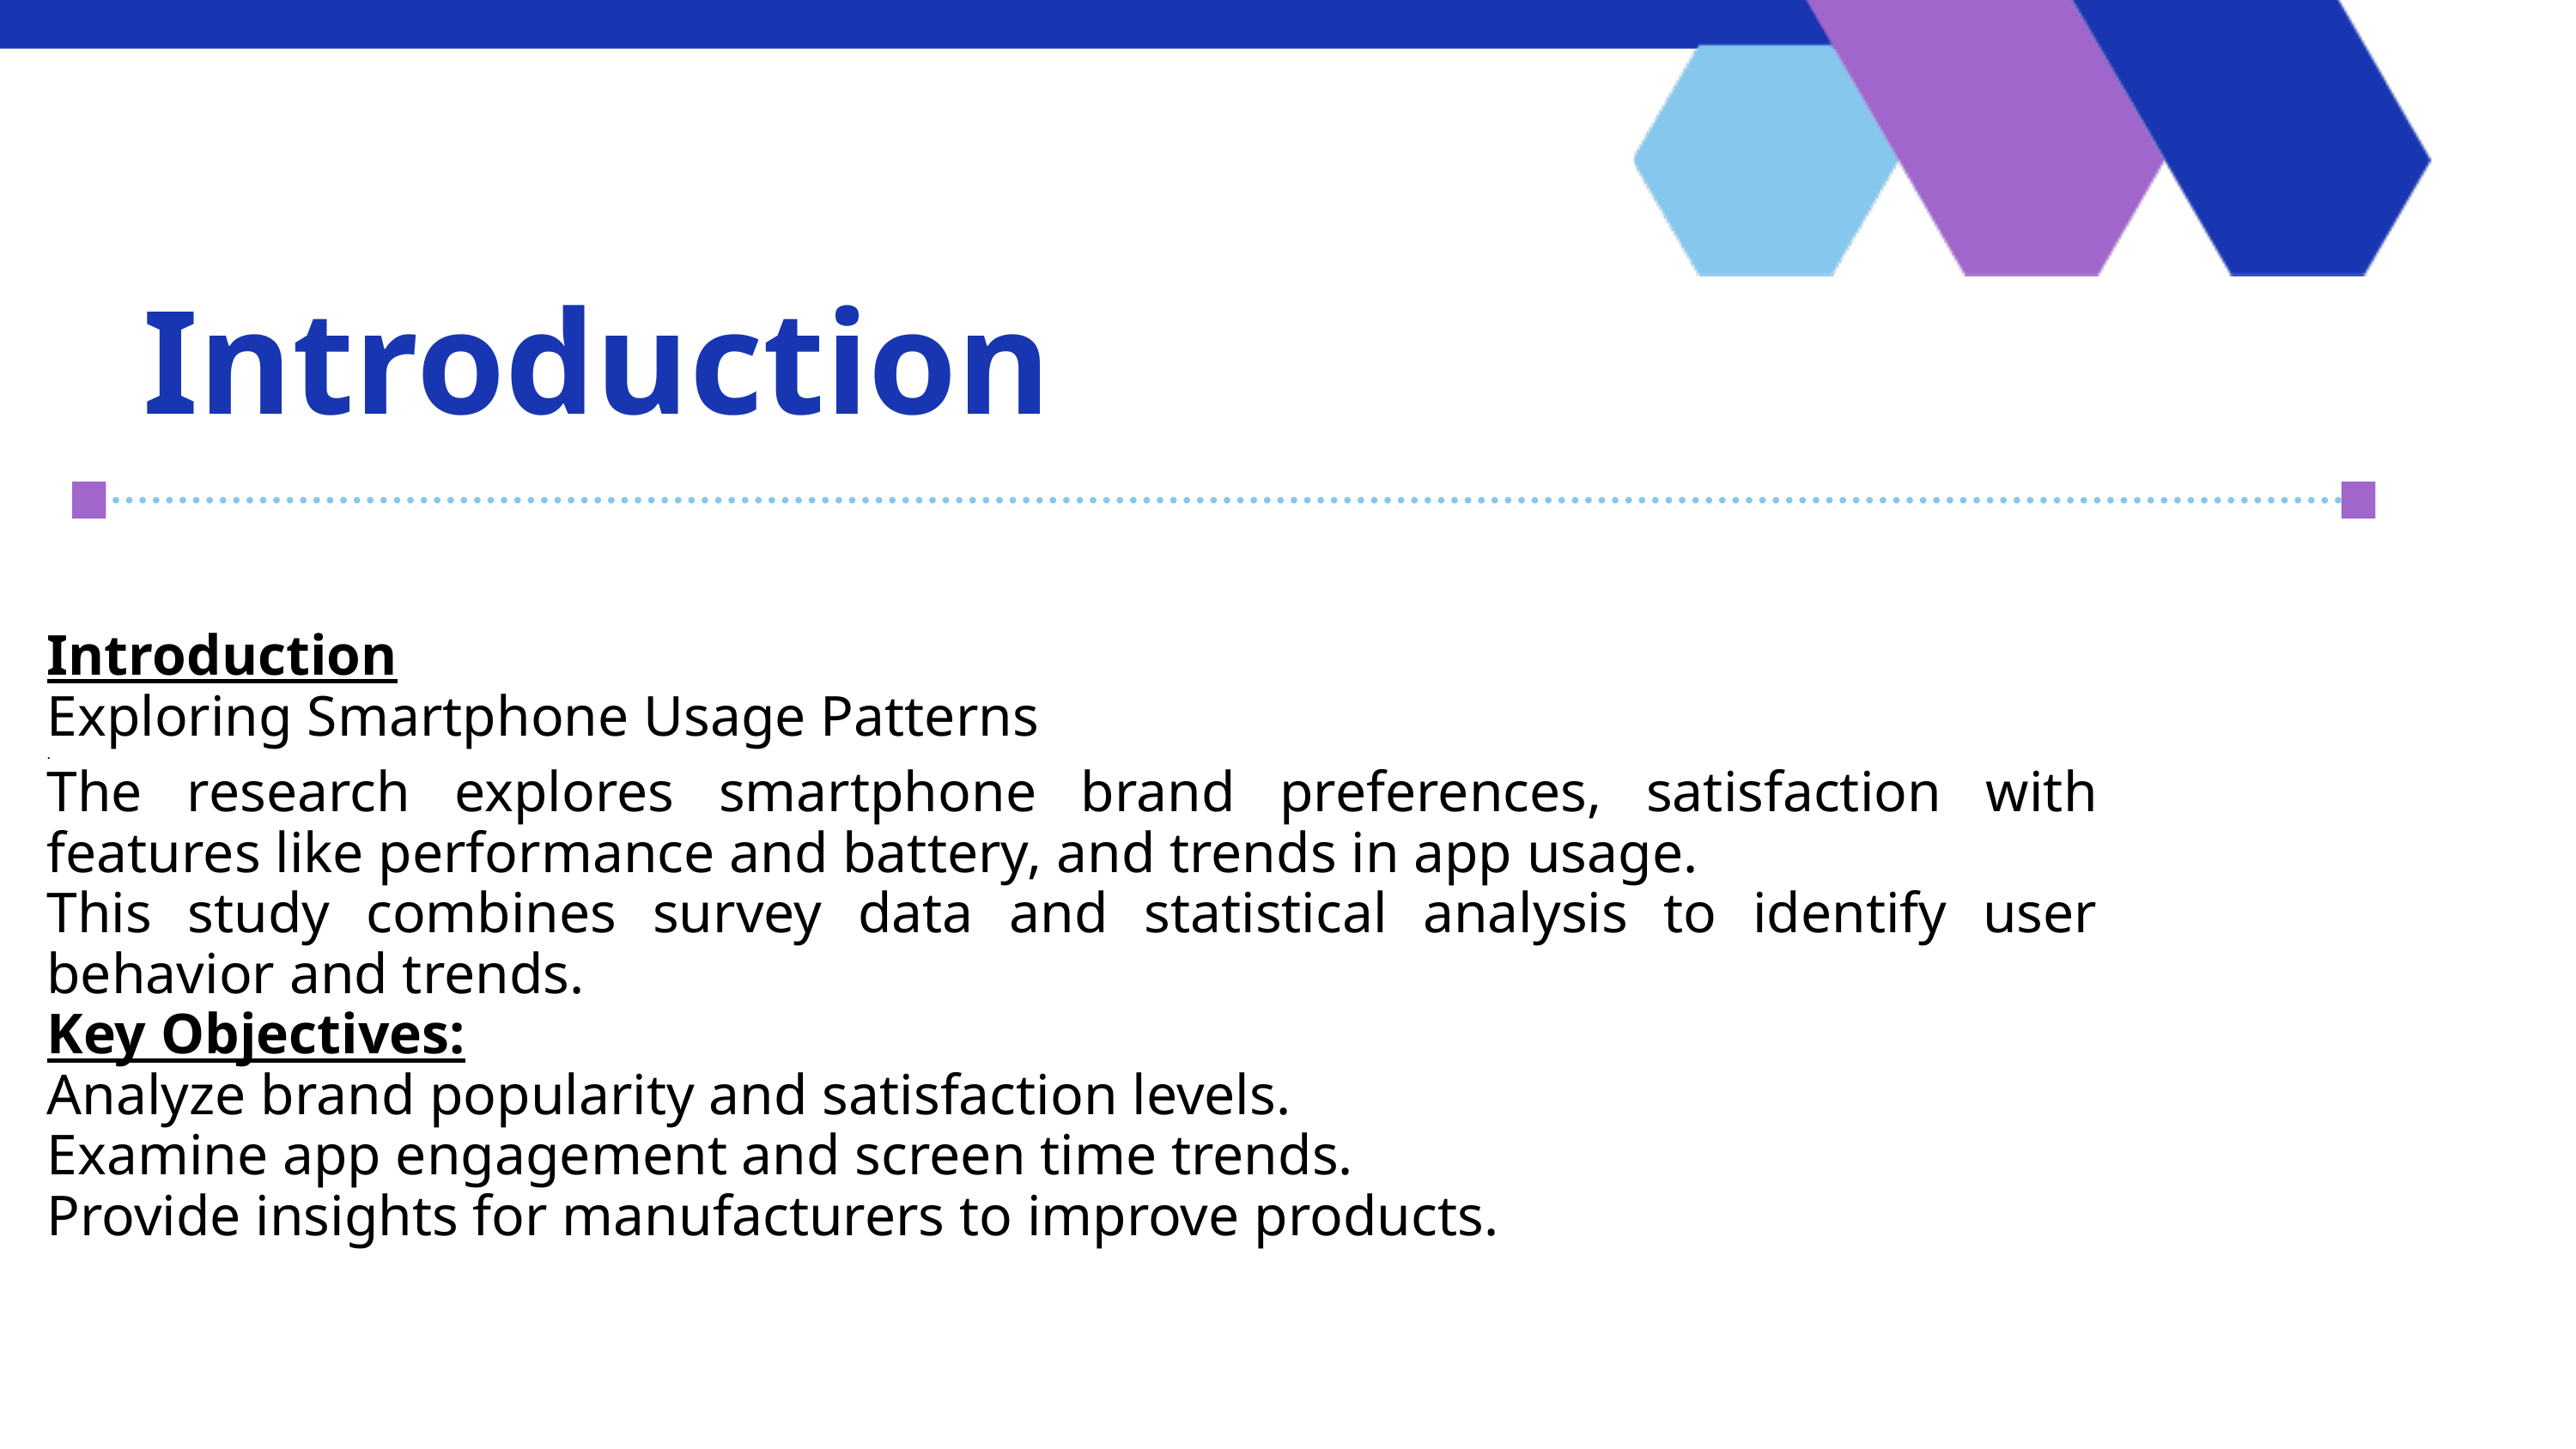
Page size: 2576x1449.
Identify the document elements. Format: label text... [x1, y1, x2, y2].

text_box Introduction [143, 285, 1423, 443]
text_box [0, 0, 1633, 49]
text_box [2341, 482, 2376, 519]
text_box Introduction Exploring Smartphone Usage Patterns . The research explores smartphone brand preferences, satisfaction with features like performance and battery, and trends in app usage. This study combines survey data and statistical analysis to identify user behavior and trends. Key Objectives: Analyze brand popularity and satisfaction levels. Examine app engagement and screen time trends. Provide insights for manufacturers to improve products. [46, 625, 2099, 1247]
text_box [72, 482, 106, 519]
text_box [1633, 0, 2432, 276]
